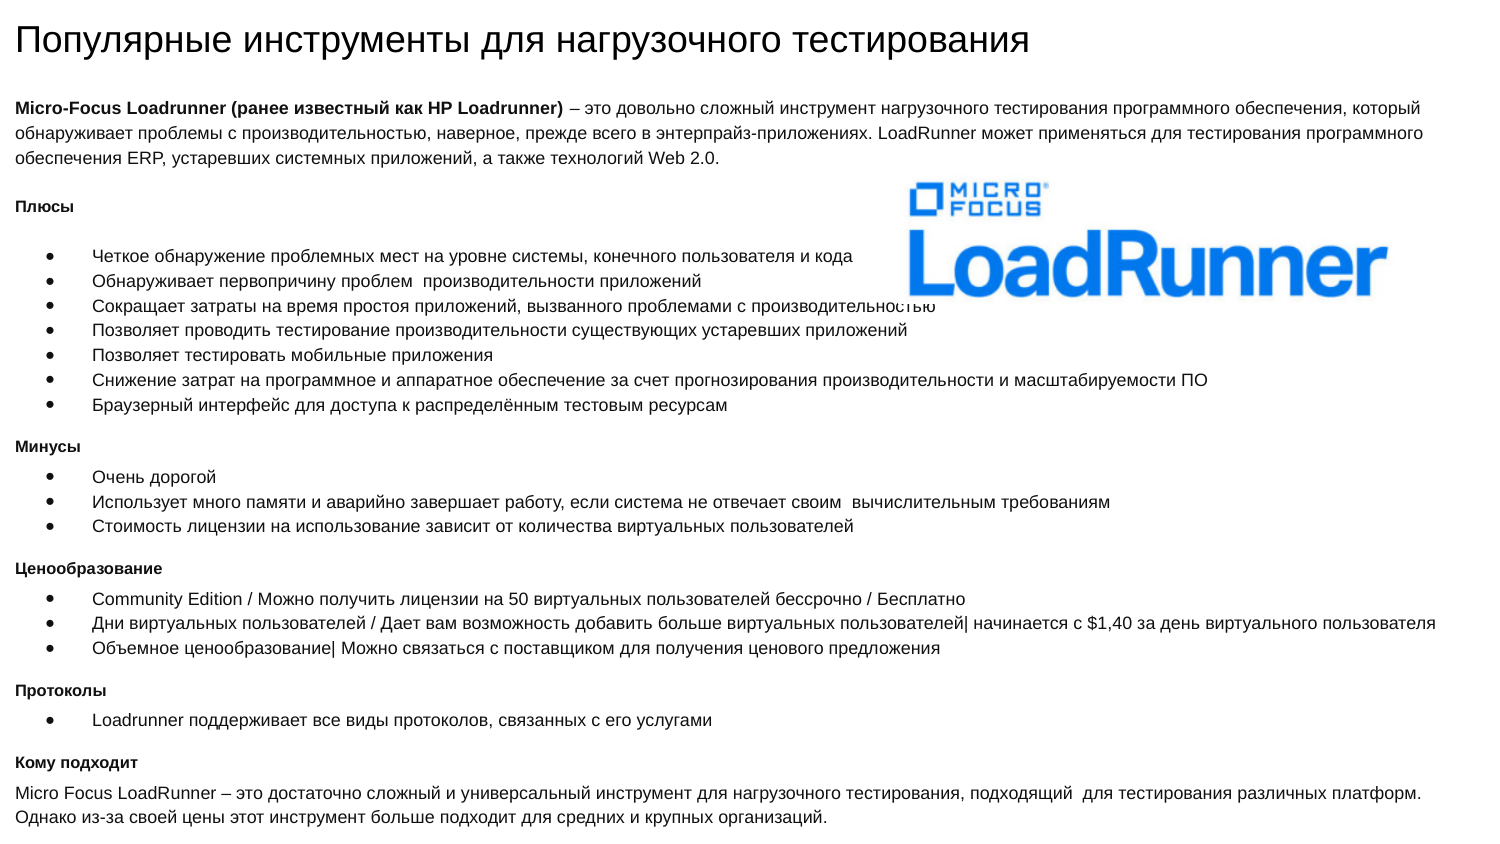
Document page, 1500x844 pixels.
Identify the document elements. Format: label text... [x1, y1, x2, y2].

title Популярные инструменты для нагрузочного тестирования [0, 0, 1398, 78]
list Micro-Focus Loadrunner (ранее известный как HP Loadrunner) – это довольно сложный инструмент нагрузочного тестирования программного обеспечения, который обнаруживает проблемы с производительностью, наверное, прежде всего в энтерпрайз-приложениях. LoadRunner может применяться для тестирования программного обеспечения ERP, устаревших системных приложений, а также технологий Web 2.0. Плюсы Четкое обнаружение проблемных мест на уровне системы, конечного пользователя и кода Обнаруживает первопричину проблем производительности приложений Сокращает затраты на время простоя приложений, вызванного проблемами с производительностью Позволяет проводить тестирование производительности существующих устаревших приложений Позволяет тестировать мобильные приложения Снижение затрат на программное и аппаратное обеспечение за счет прогнозирования производительности и масштабируемости ПО Браузерный интерфейс для доступа к распределённым тестовым ресурсам Минусы Очень дорогой Использует много памяти и аварийно завершает работу, если система не отвечает своим вычислительным требованиям Стоимость лицензии на использование зависит от количества виртуальных пользователей Ценообразование Community Edition / Можно получить лицензии на 50 виртуальных пользователей бессрочно / Бесплатно Дни виртуальных пользователей / Дает вам возможность добавить больше виртуальных пользователей| начинается с $1,40 за день виртуального пользователя Объемное ценообразование| Можно связаться с поставщиком для получения ценового предложения Протоколы Loadrunner поддерживает все виды протоколов, связанных с его услугами Кому подходит Micro Focus LoadRunner – это достаточно сложный и универсальный инструмент для нагрузочного тестирования, подходящий для тестирования различных платформ. Однако из-за своей цены этот инструмент больше подходит для средних и крупных организаций. [0, 78, 1500, 844]
picture [898, 173, 1398, 304]
